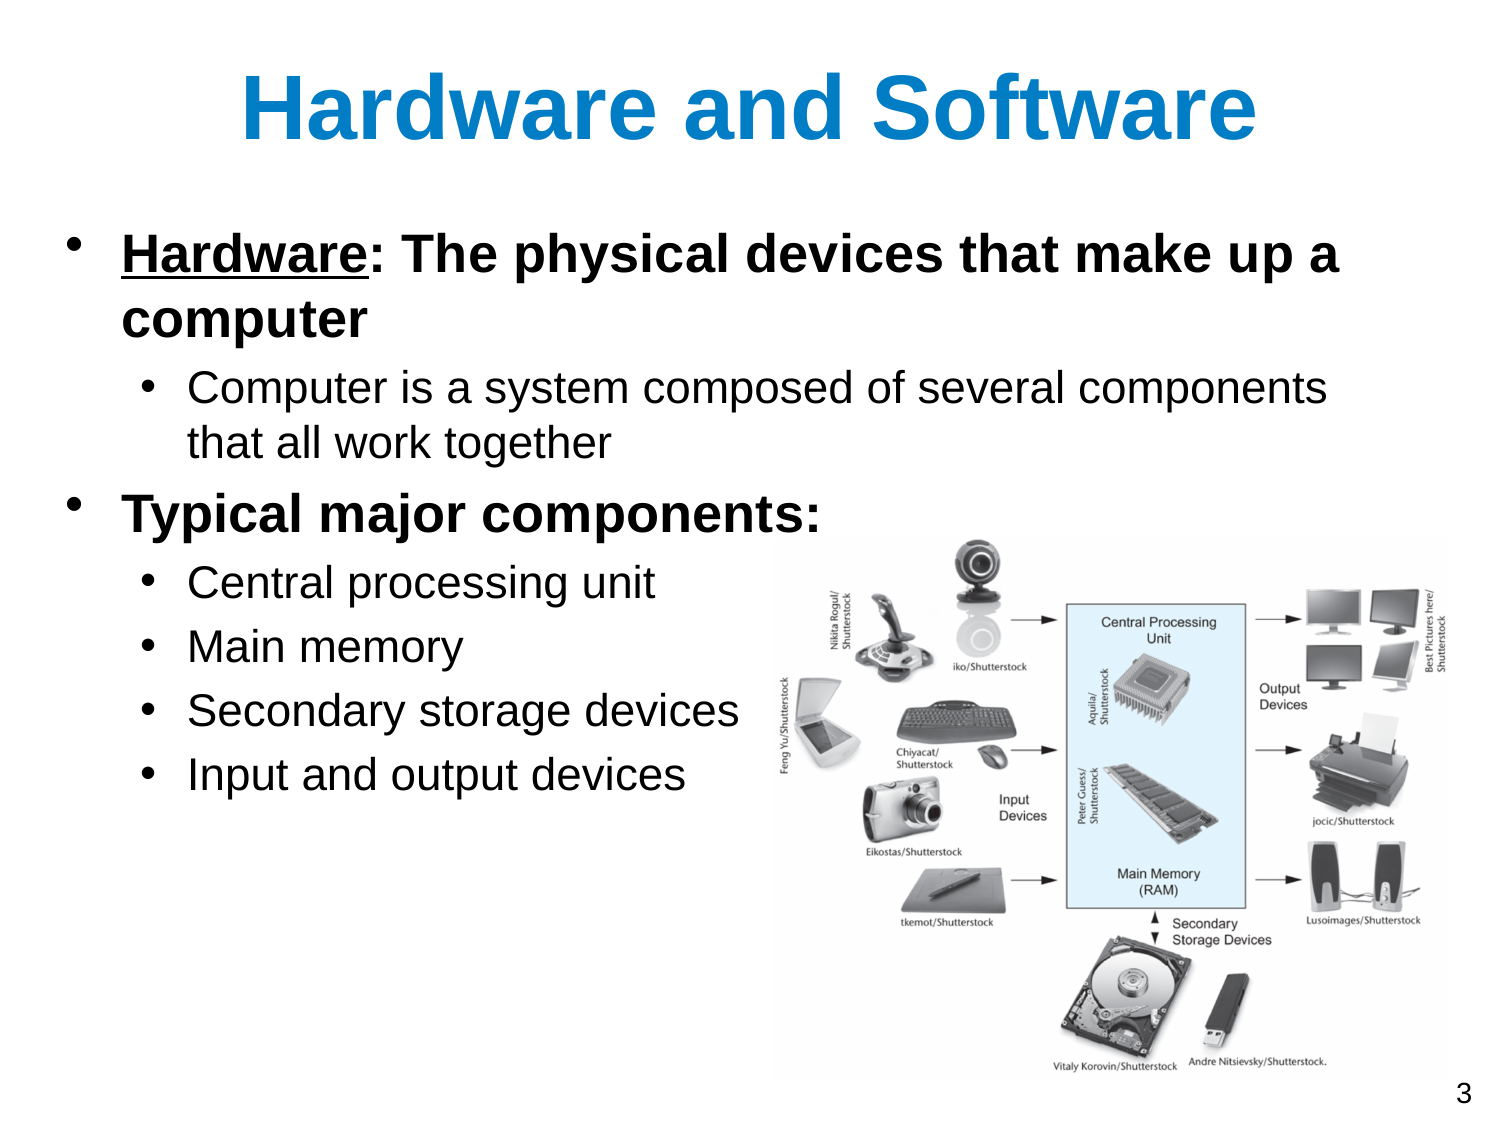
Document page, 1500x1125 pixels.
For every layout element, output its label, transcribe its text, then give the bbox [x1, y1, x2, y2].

title Hardware and Software [75, 8, 1425, 197]
picture [771, 537, 1451, 1080]
list Hardware: The physical devices that make up a computer Computer is a system composed of several components that all work together Typical major components: Central processing unit Main memory Secondary storage devices Input and output devices [50, 211, 1400, 954]
slide_number 3 [1137, 1066, 1488, 1117]
